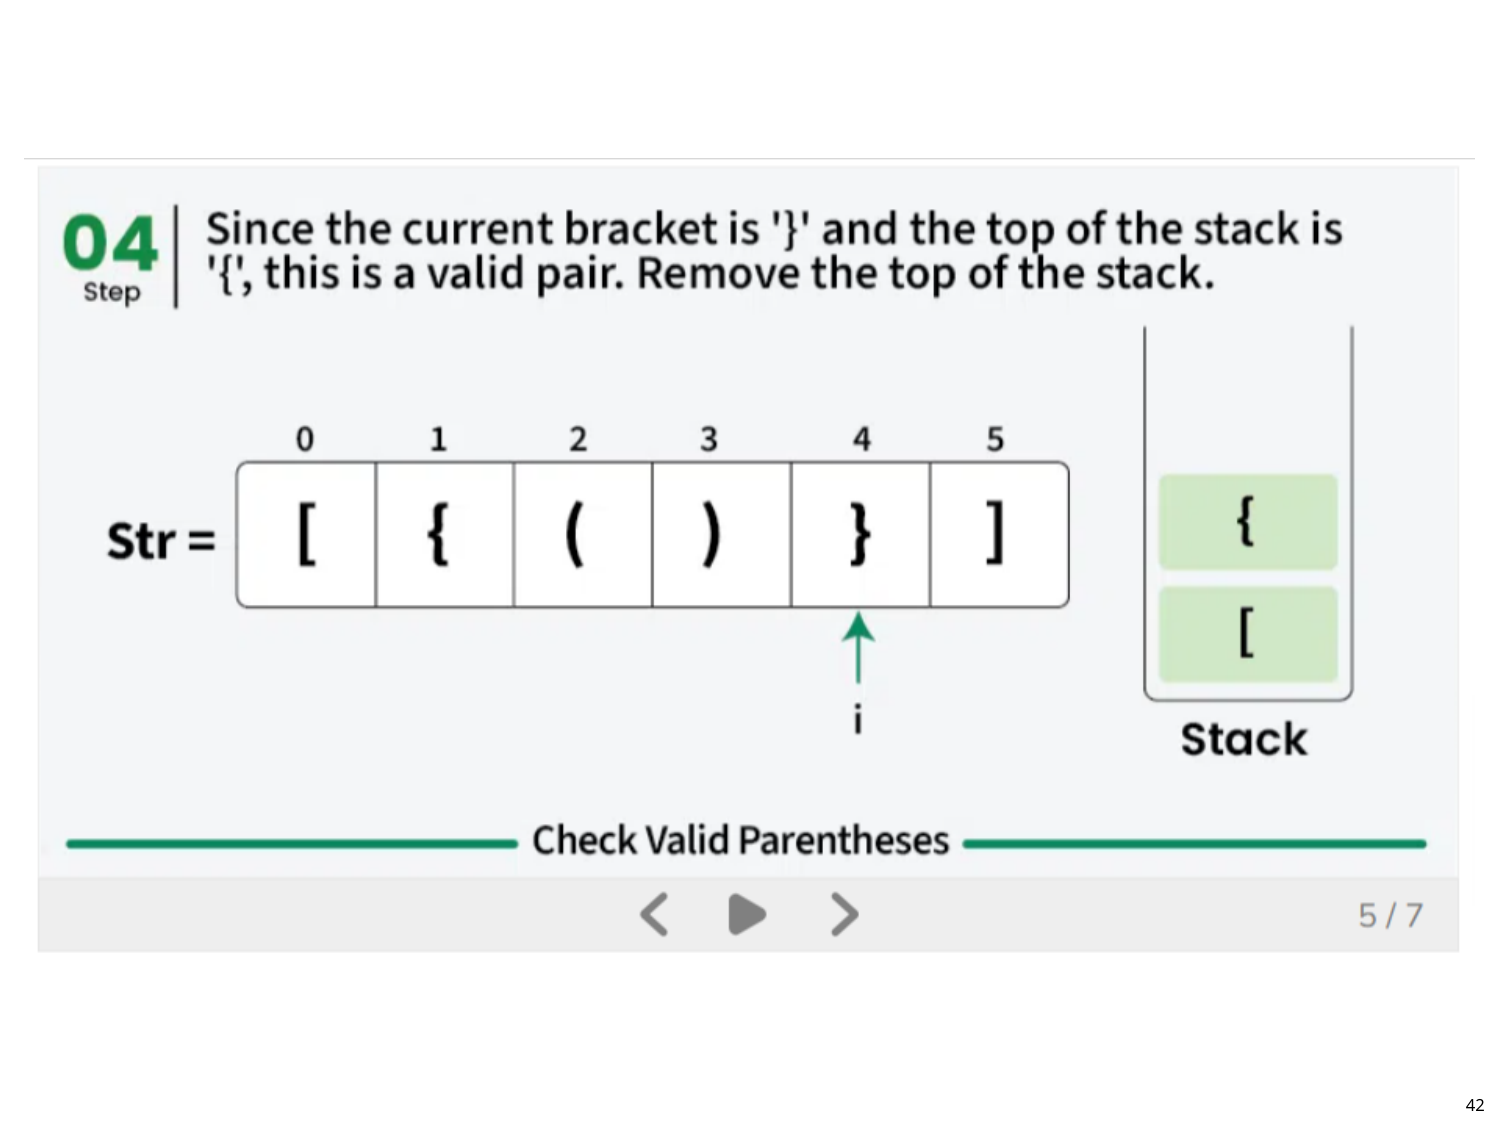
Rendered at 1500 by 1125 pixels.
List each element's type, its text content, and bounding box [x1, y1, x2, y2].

picture [24, 158, 1476, 967]
slide_number 42 [1187, 1087, 1500, 1125]
